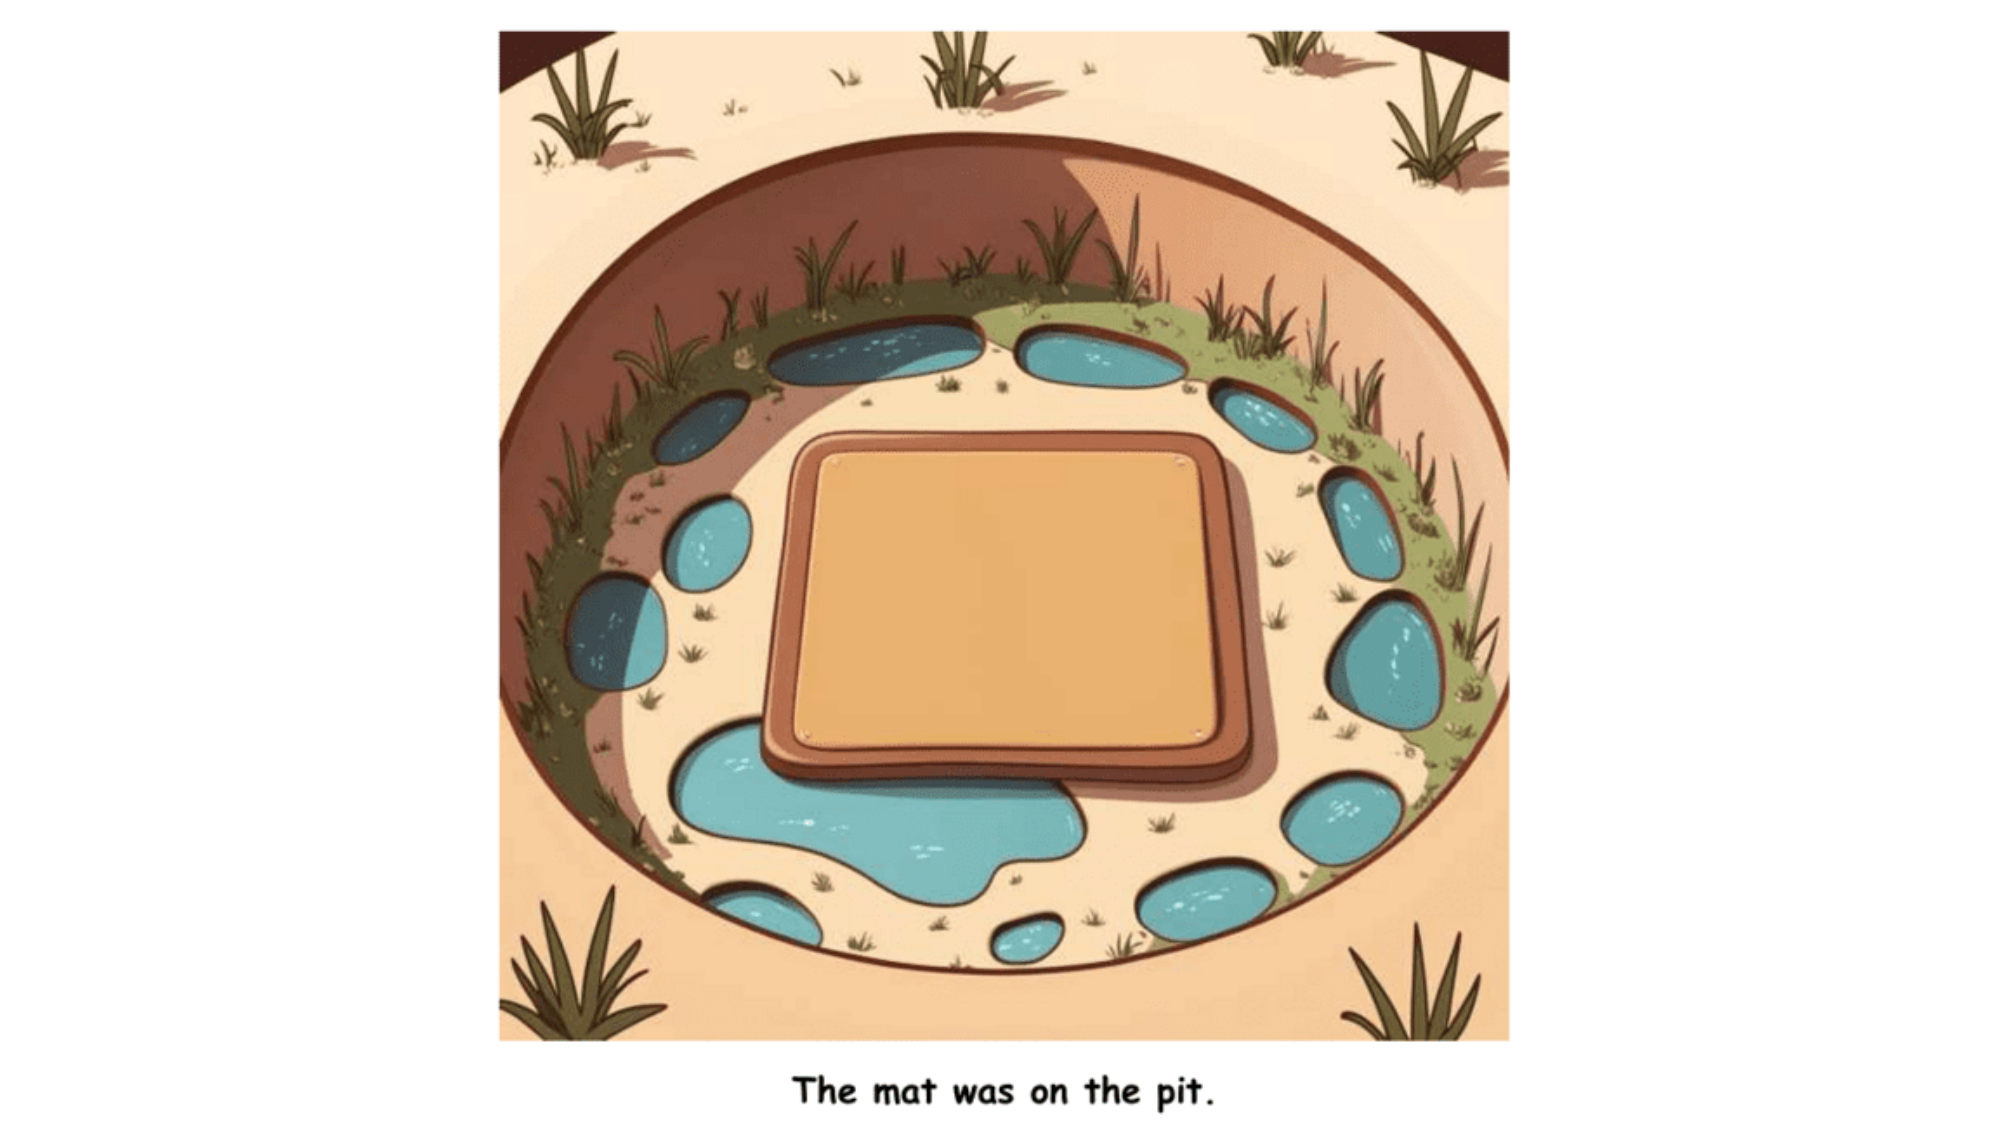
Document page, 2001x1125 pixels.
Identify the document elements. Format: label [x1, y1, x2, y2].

picture [436, 0, 1564, 1125]
